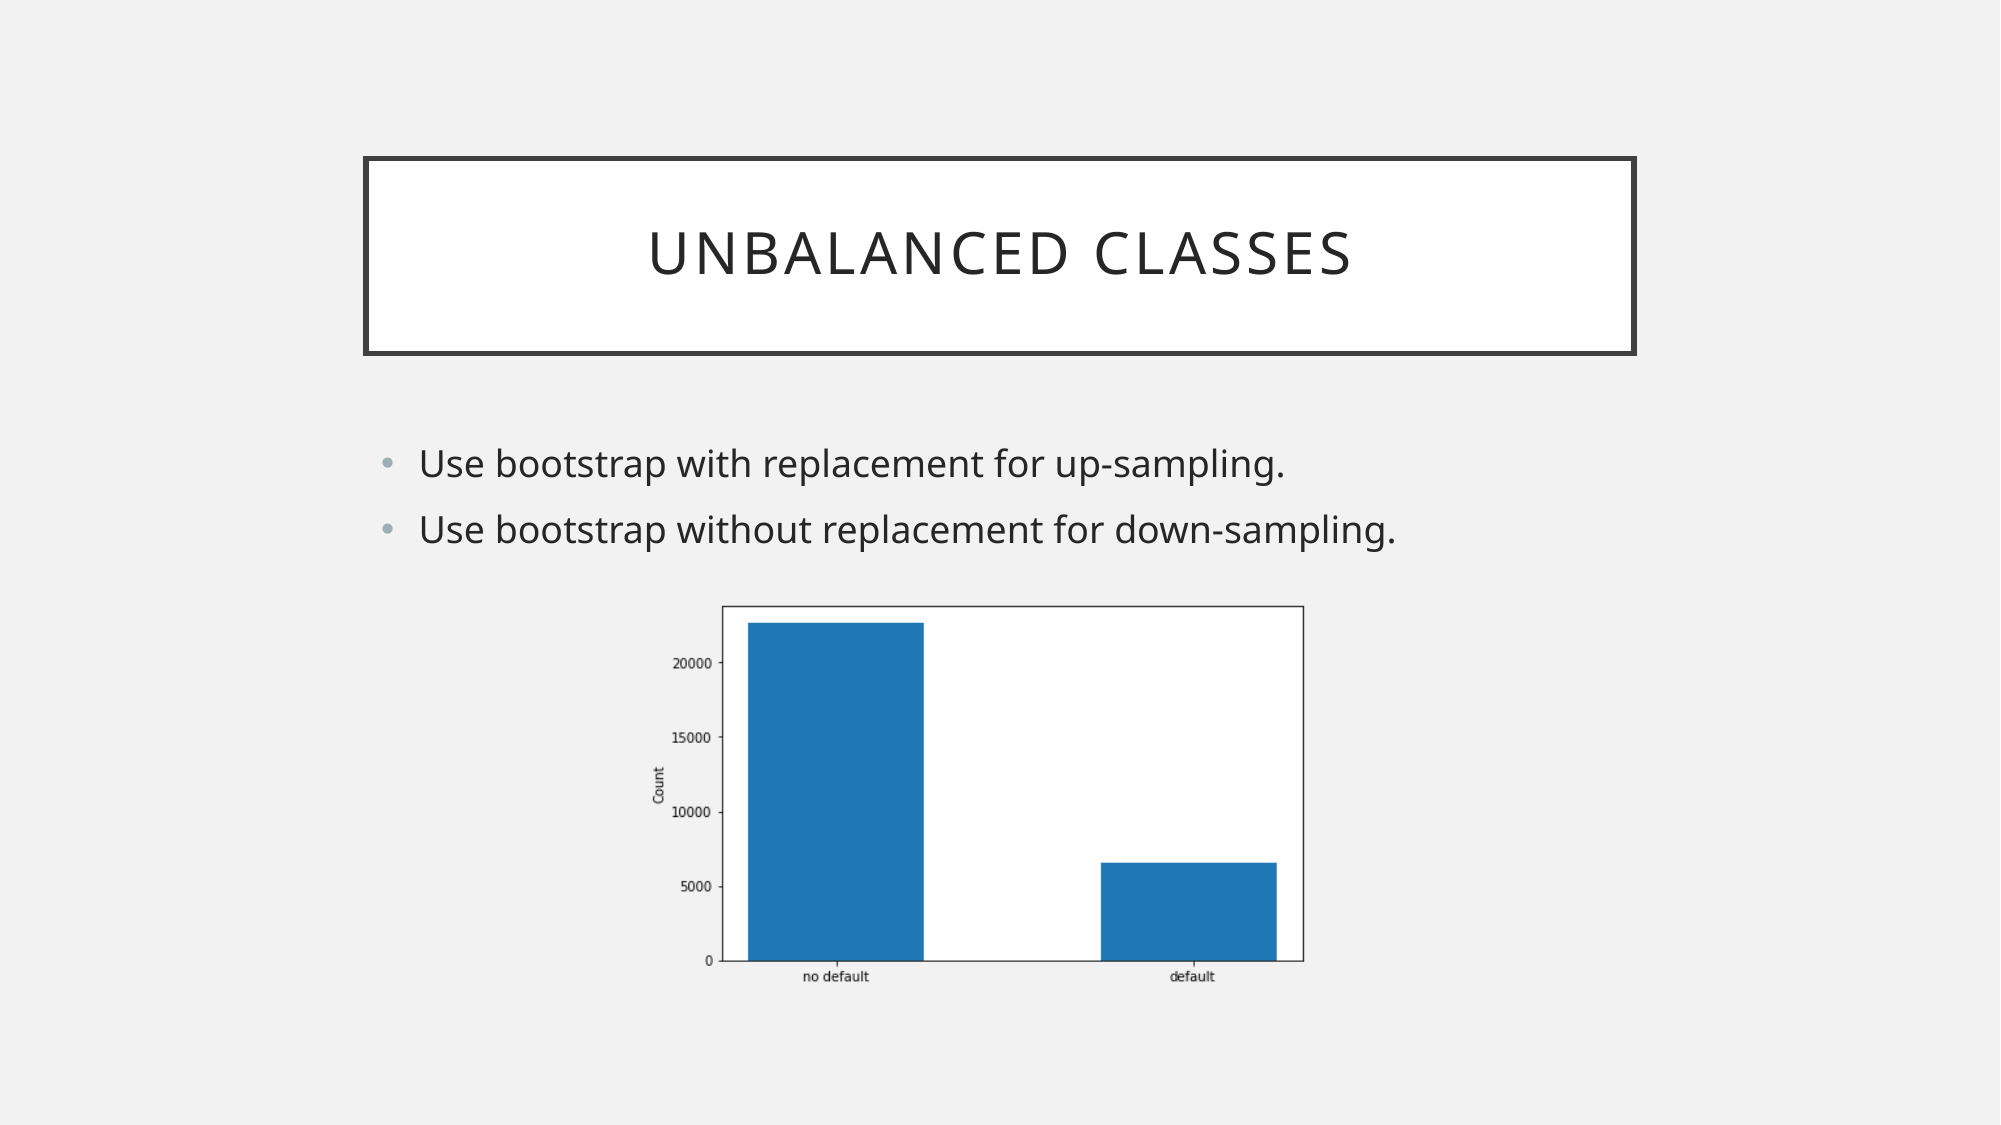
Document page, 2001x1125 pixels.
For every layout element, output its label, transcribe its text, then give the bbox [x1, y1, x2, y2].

picture [644, 593, 1316, 992]
title Unbalanced classes [363, 156, 1637, 356]
list Use bootstrap with replacement for up-sampling. Use bootstrap without replacement for down-sampling. [366, 432, 1634, 942]
